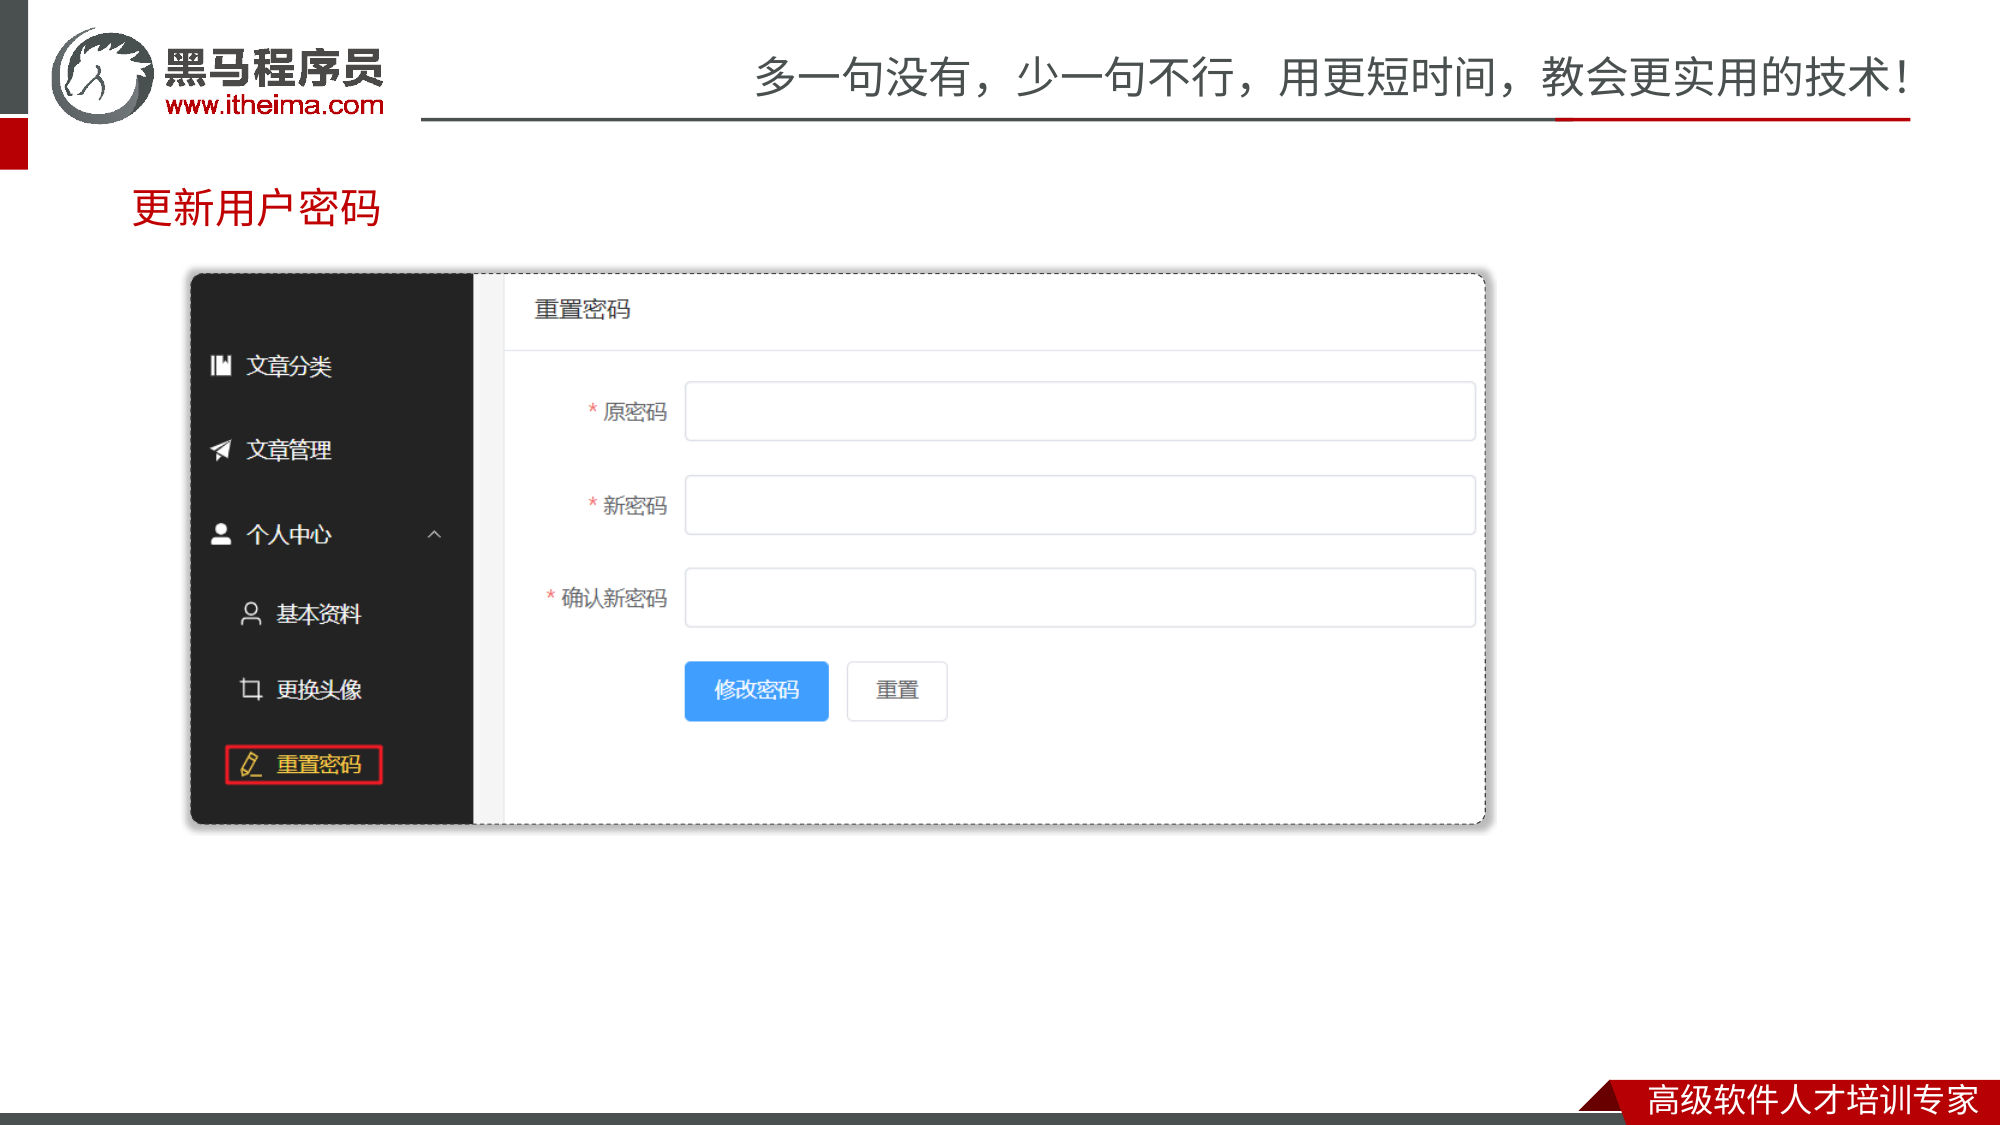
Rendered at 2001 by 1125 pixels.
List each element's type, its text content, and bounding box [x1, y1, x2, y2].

picture [190, 273, 1486, 825]
picture [50, 26, 384, 125]
title 更新用户密码 [116, 164, 1872, 250]
